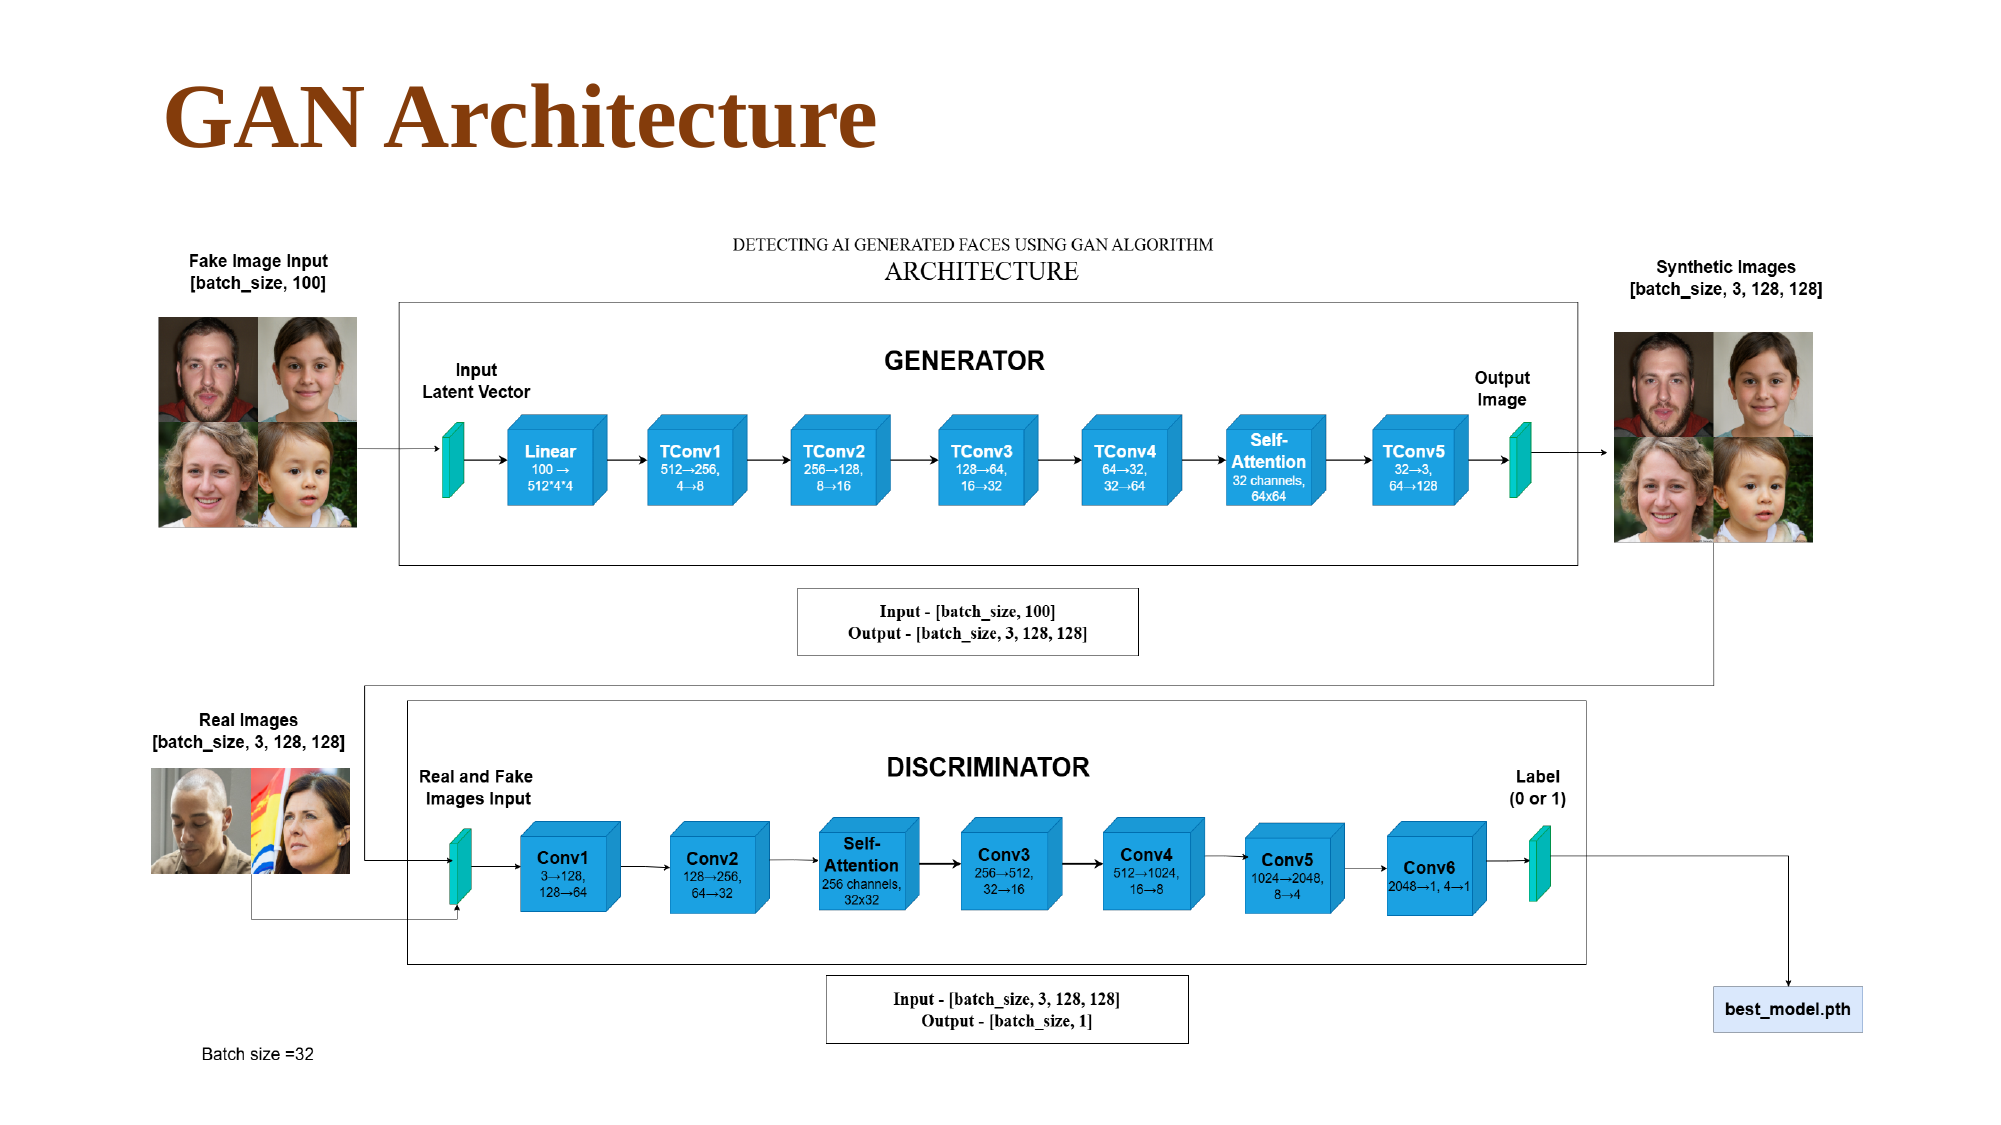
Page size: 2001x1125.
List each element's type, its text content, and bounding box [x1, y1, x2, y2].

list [146, 226, 1863, 1066]
title GAN Architecture [146, 9, 1872, 227]
